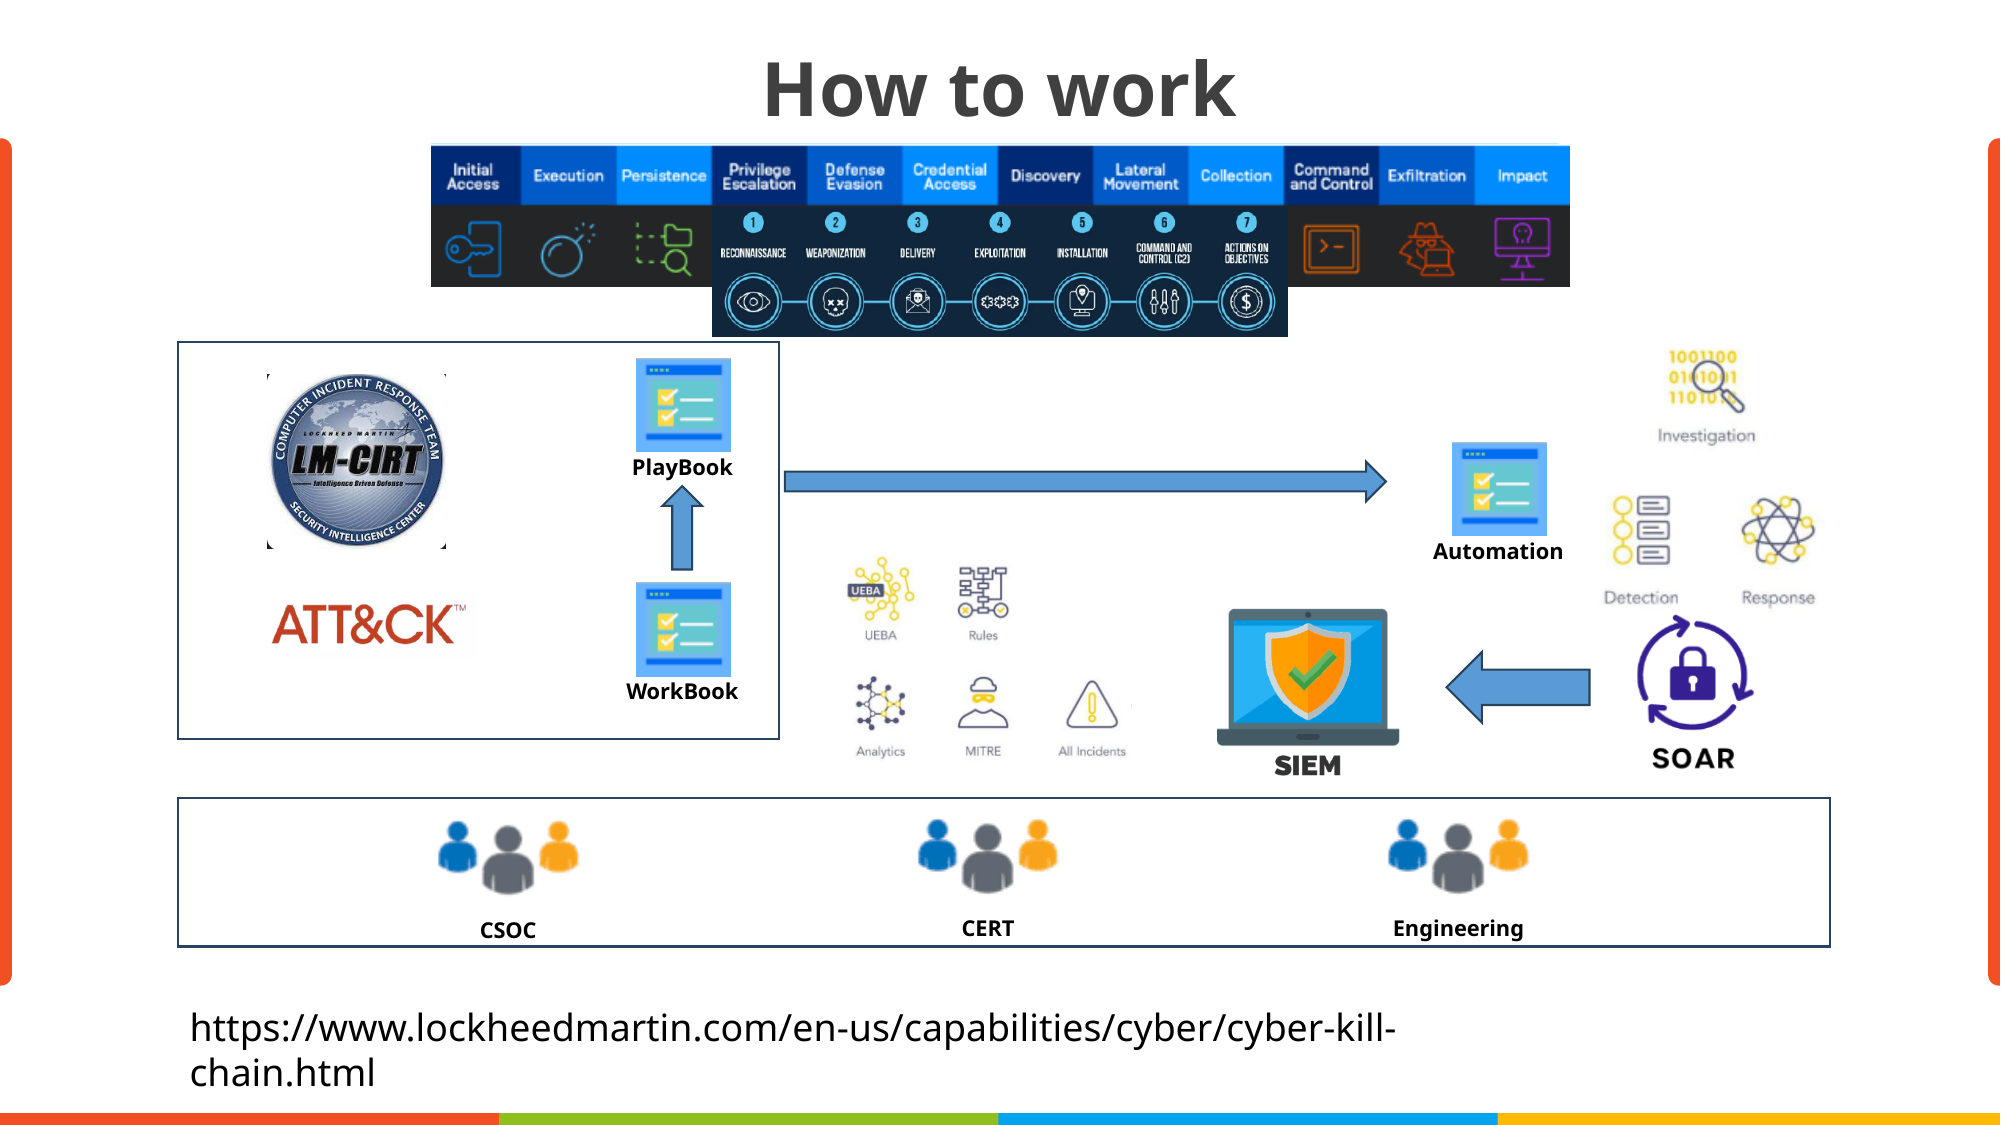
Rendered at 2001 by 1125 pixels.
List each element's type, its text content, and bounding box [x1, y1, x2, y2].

text_box Engineering [1361, 907, 1555, 949]
picture [1203, 592, 1411, 789]
picture [902, 802, 1073, 908]
picture [267, 374, 446, 549]
text_box https://www.lockheedmartin.com/en-us/capabilities/cyber/cyber-kill-chain.html [174, 996, 1564, 1102]
text_box [1987, 137, 2000, 987]
picture [431, 143, 1570, 337]
text_box How to work [137, 44, 1863, 141]
text_box [177, 341, 780, 740]
picture [1373, 802, 1544, 908]
text_box [177, 797, 1831, 948]
text_box Automation [1402, 530, 1584, 572]
text_box [659, 484, 705, 571]
text_box CERT [891, 907, 1085, 949]
text_box PlayBook [585, 446, 779, 488]
picture [636, 582, 731, 677]
text_box CSOC [411, 909, 605, 950]
text_box WorkBook [585, 670, 779, 712]
picture [1452, 442, 1547, 537]
text_box [1445, 649, 1591, 726]
text_box [0, 137, 13, 987]
picture [636, 358, 731, 452]
text_box [783, 459, 1388, 504]
picture [1584, 333, 1833, 774]
picture [423, 804, 594, 910]
picture [260, 592, 478, 658]
picture [822, 539, 1132, 764]
